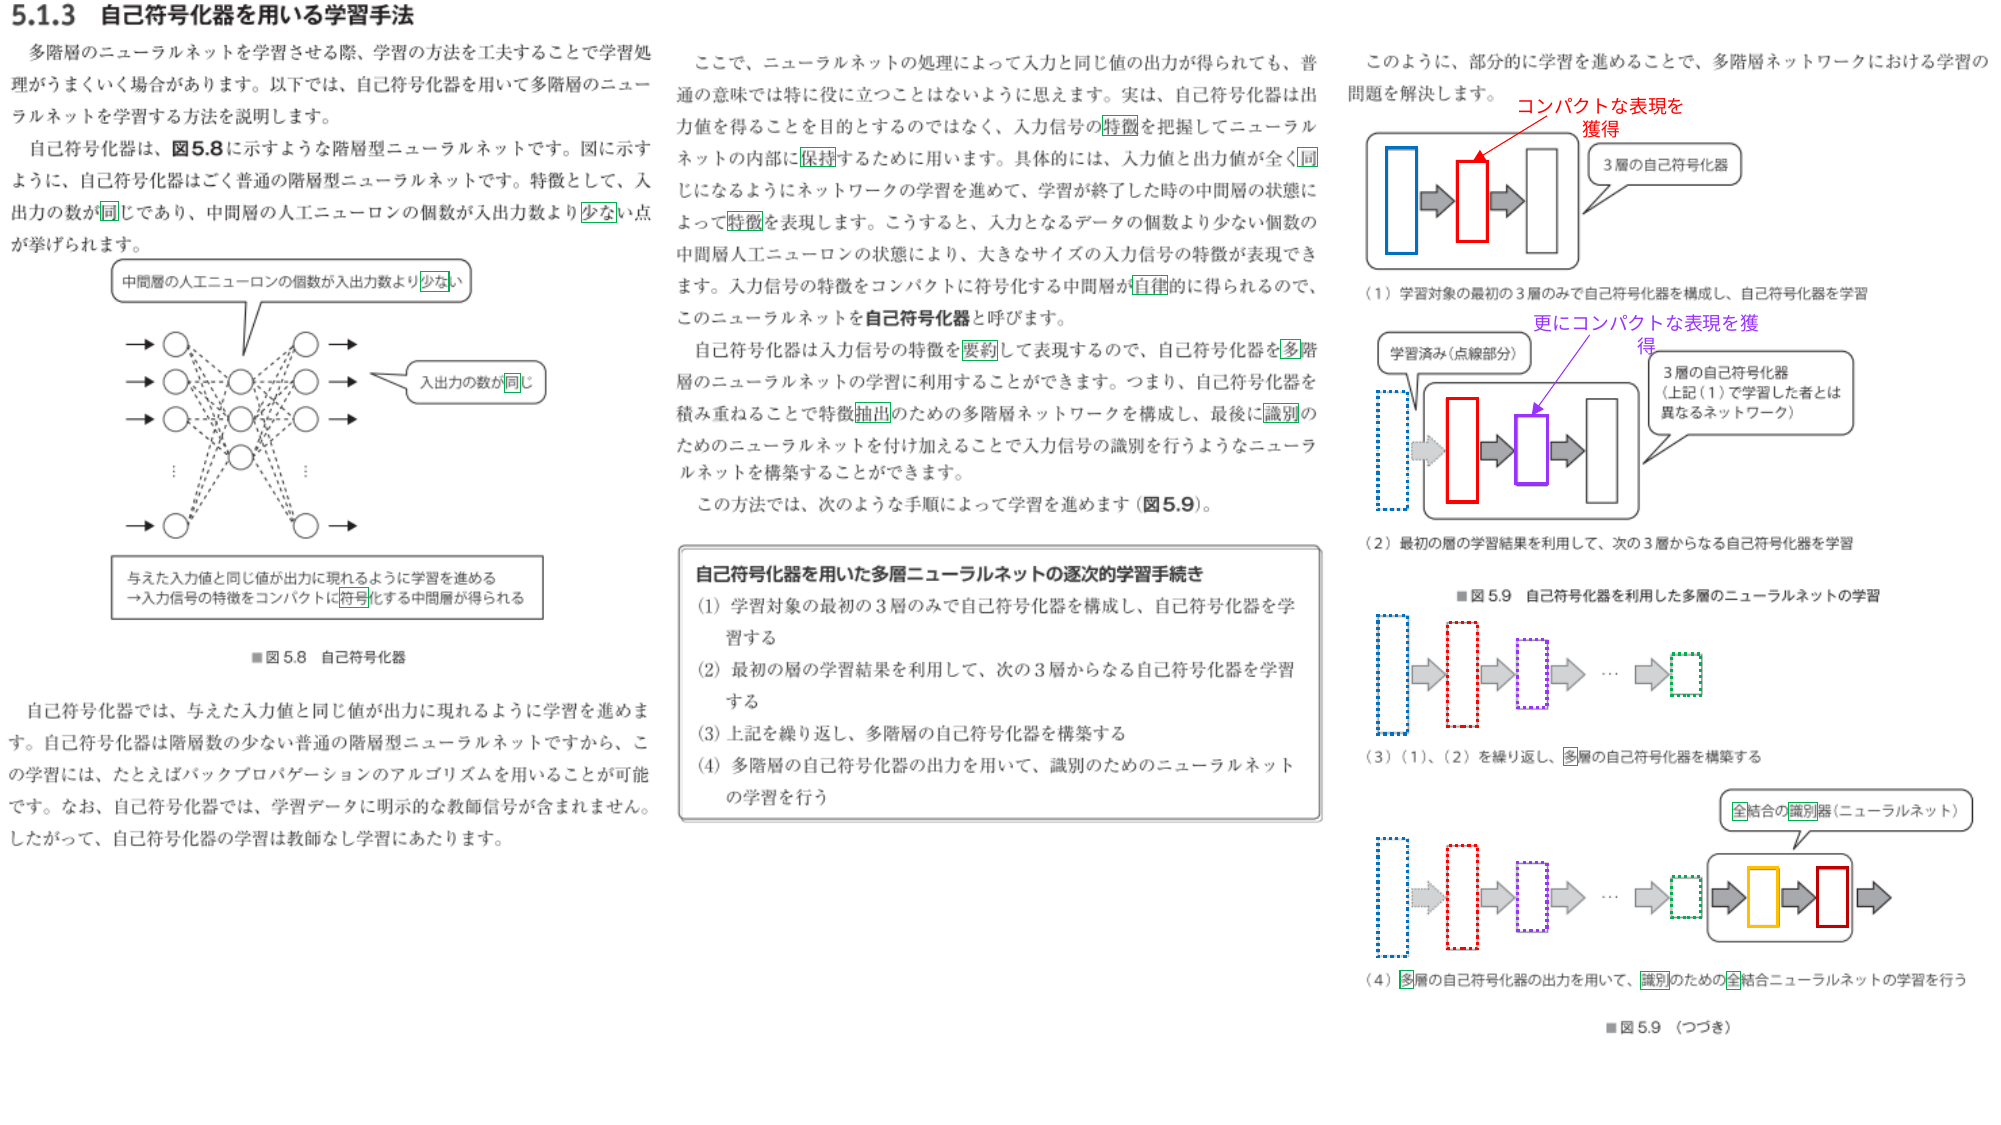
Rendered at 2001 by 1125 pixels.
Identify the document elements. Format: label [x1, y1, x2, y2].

picture [668, 48, 1331, 833]
picture [1336, 48, 2000, 1040]
text_box [1531, 334, 1590, 416]
text_box [1472, 115, 1548, 162]
picture [0, 0, 663, 858]
